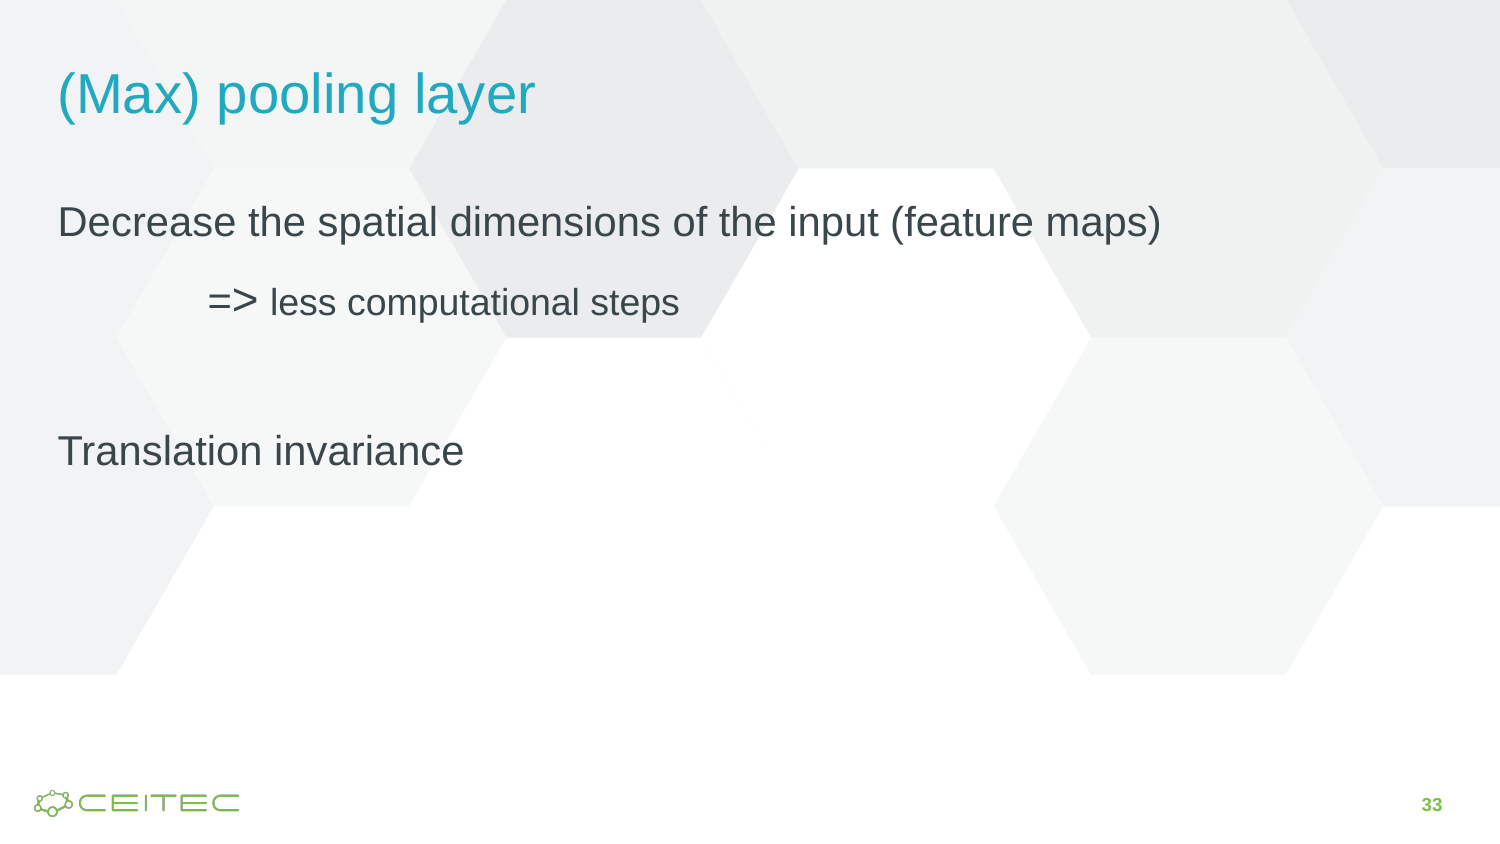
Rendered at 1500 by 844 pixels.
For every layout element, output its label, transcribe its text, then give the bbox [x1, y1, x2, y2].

list Decrease the spatial dimensions of the input (feature maps) => less computational steps Translation invariance [57, 187, 1443, 725]
picture [34, 790, 239, 817]
title (Max) pooling layer [57, 44, 1443, 147]
slide_number ‹#› [1380, 788, 1443, 815]
